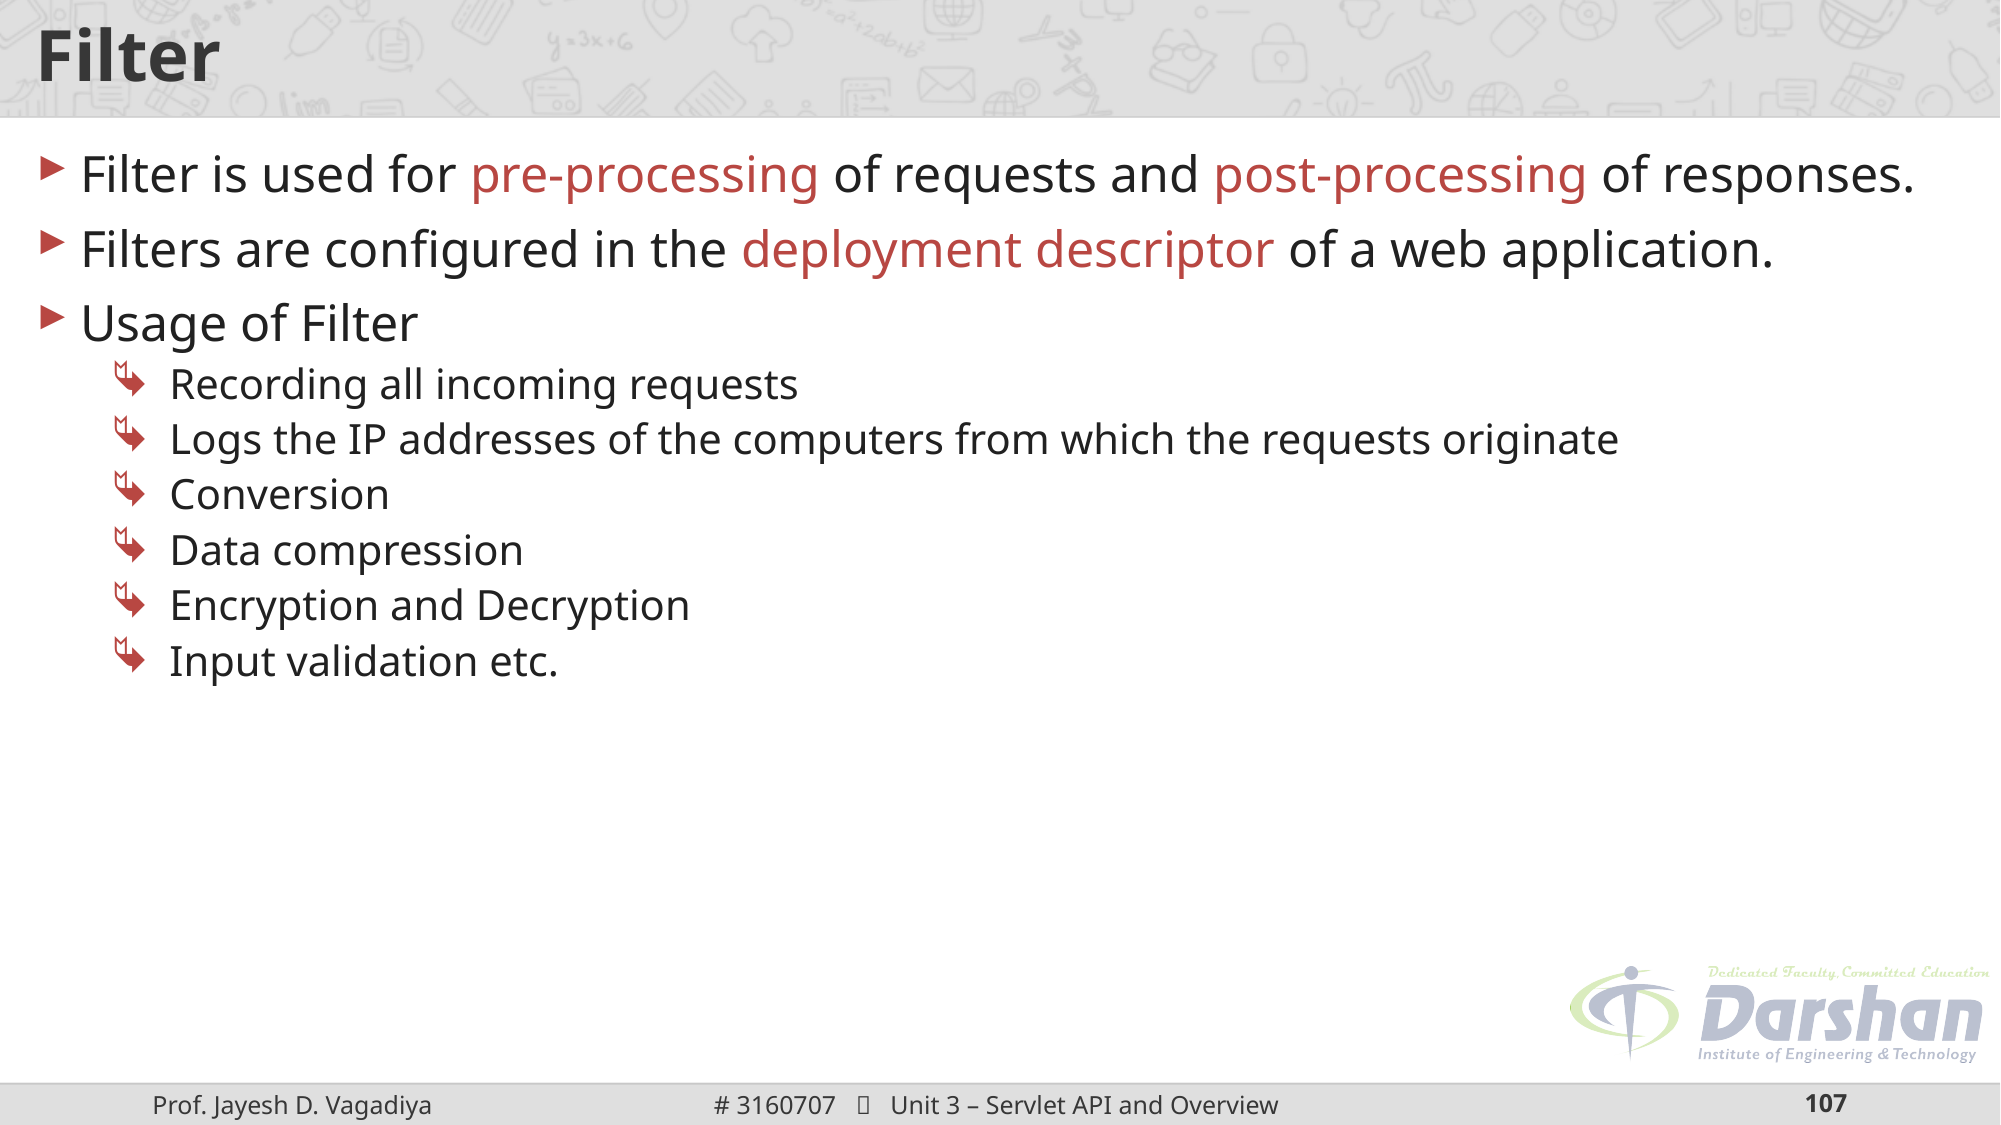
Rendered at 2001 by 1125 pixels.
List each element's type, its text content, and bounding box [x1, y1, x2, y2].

title Filter [0, 0, 2000, 117]
text_box 1 2 3 4 5 6 7 8 9 10 11 12 13 14 15 16 17 18 19 20 21 22 23 [1570, 966, 1990, 1063]
list Filter is used for pre-processing of requests and post-processing of responses. Filters are configured in the deployment descriptor of a web application. Usage of Filter Recording all incoming requests Logs the IP addresses of the computers from which the requests originate Conversion Data compression Encryption and Decryption Input validation etc. [21, 141, 1979, 1059]
